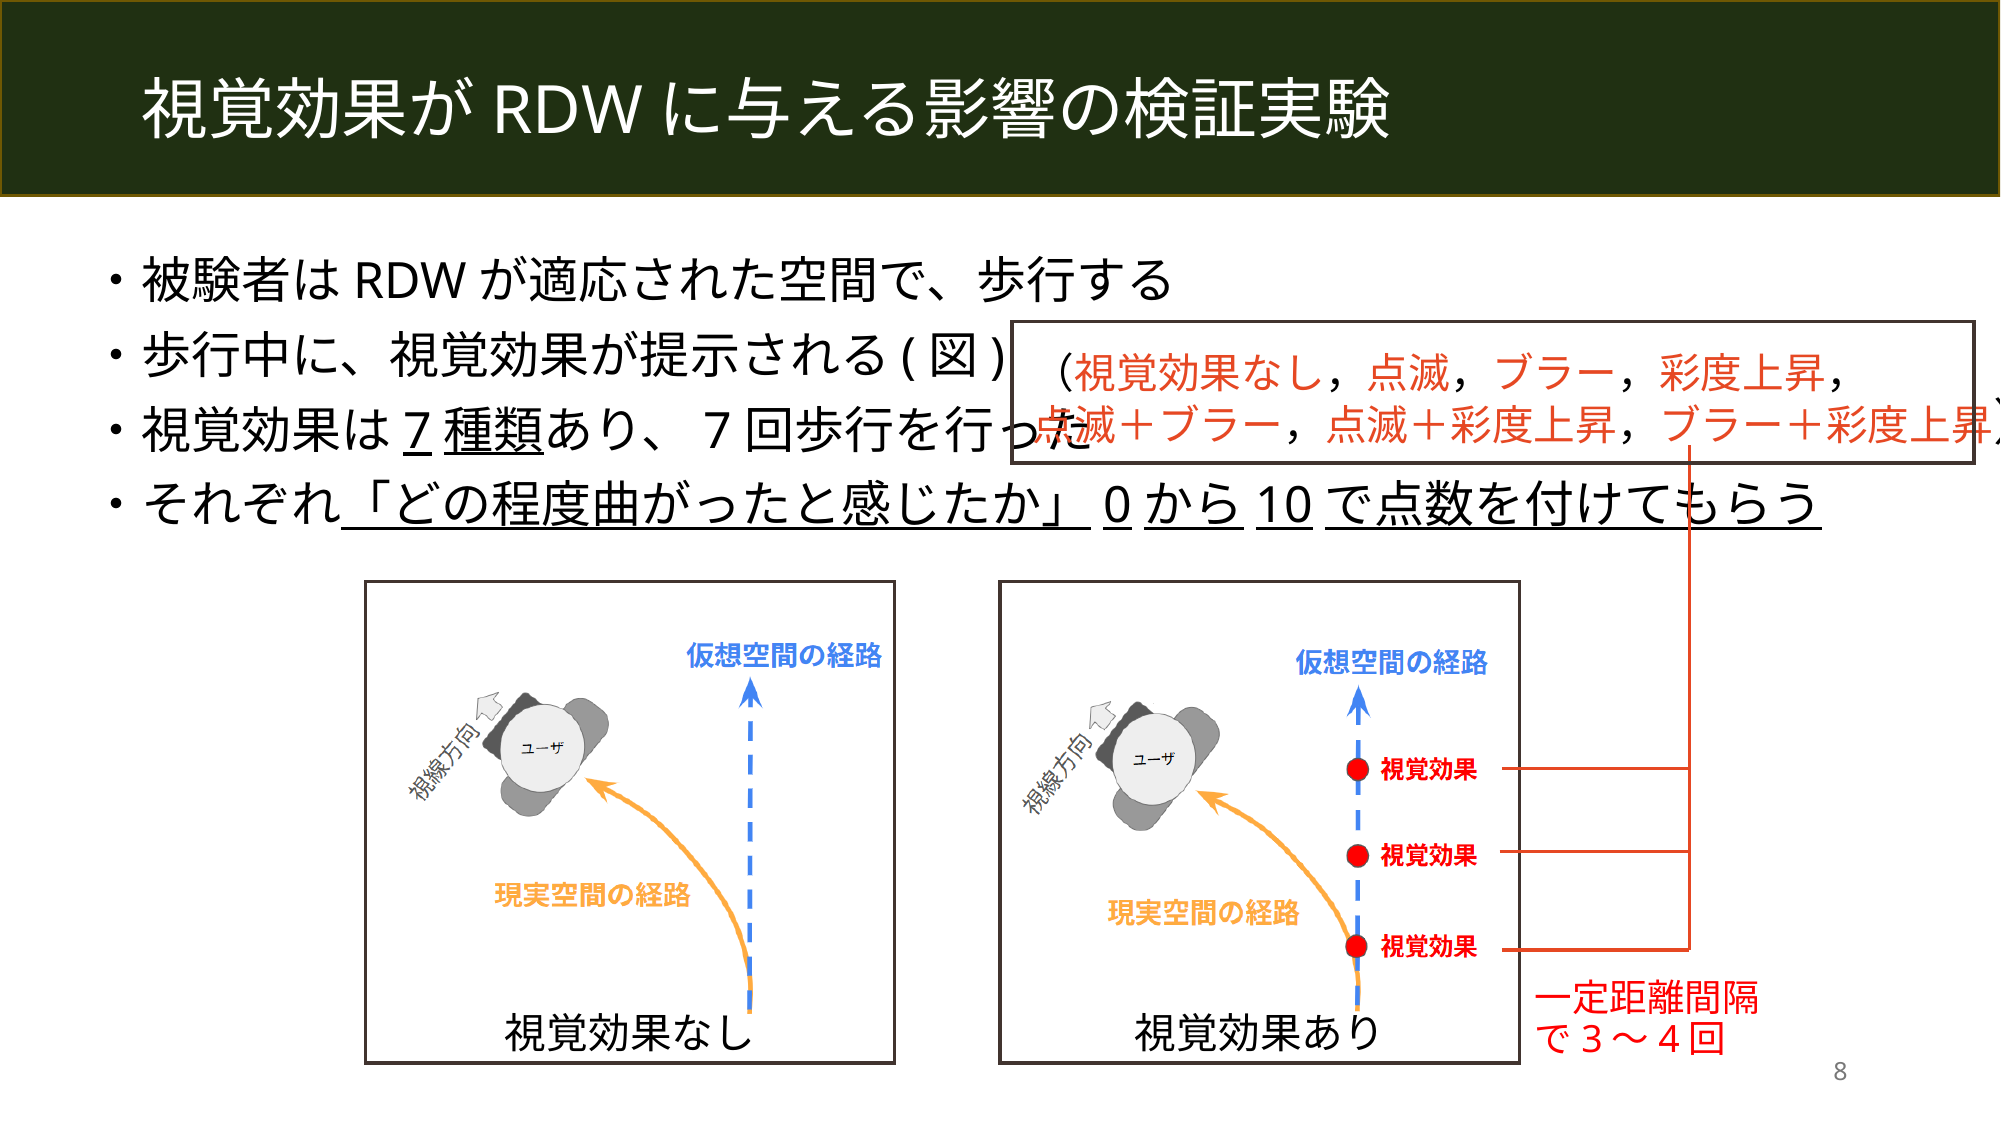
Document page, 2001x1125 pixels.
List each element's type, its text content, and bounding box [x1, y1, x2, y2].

text_box [364, 580, 444, 1065]
text_box [998, 580, 1521, 1065]
text_box [1010, 320, 1976, 465]
text_box 視覚効果なし [444, 1030, 816, 1103]
picture [401, 575, 892, 1030]
text_box （視覚効果なし，点滅，ブラー，彩度上昇， 点滅＋ブラー，点滅＋彩度上昇，ブラー＋彩度上昇） [1017, 465, 1688, 546]
text_box （視覚効果なし，点滅，ブラー，彩度上昇， 点滅＋ブラー，点滅＋彩度上昇，ブラー＋彩度上昇） [1691, 344, 2000, 546]
text_box [816, 580, 896, 1065]
text_box 視覚効果あり [1074, 1018, 1446, 1103]
text_box [126, 254, 1950, 457]
text_box 一定距離間隔 で3～4回 [1519, 971, 2000, 1125]
picture [1017, 588, 1503, 1018]
text_box [1110, 583, 1292, 588]
title 視覚効果がRDWに与える影響の検証実験 [126, 42, 1852, 181]
list ・被験者はRDWが適応された空間で、歩行する ・歩行中に、視覚効果が提示される(図) ・視覚効果は7種類あり、7回歩行を行った ・それぞれ「どの程度曲がったと感じたか」0から10で点数を付けてもらう [76, 247, 1924, 691]
